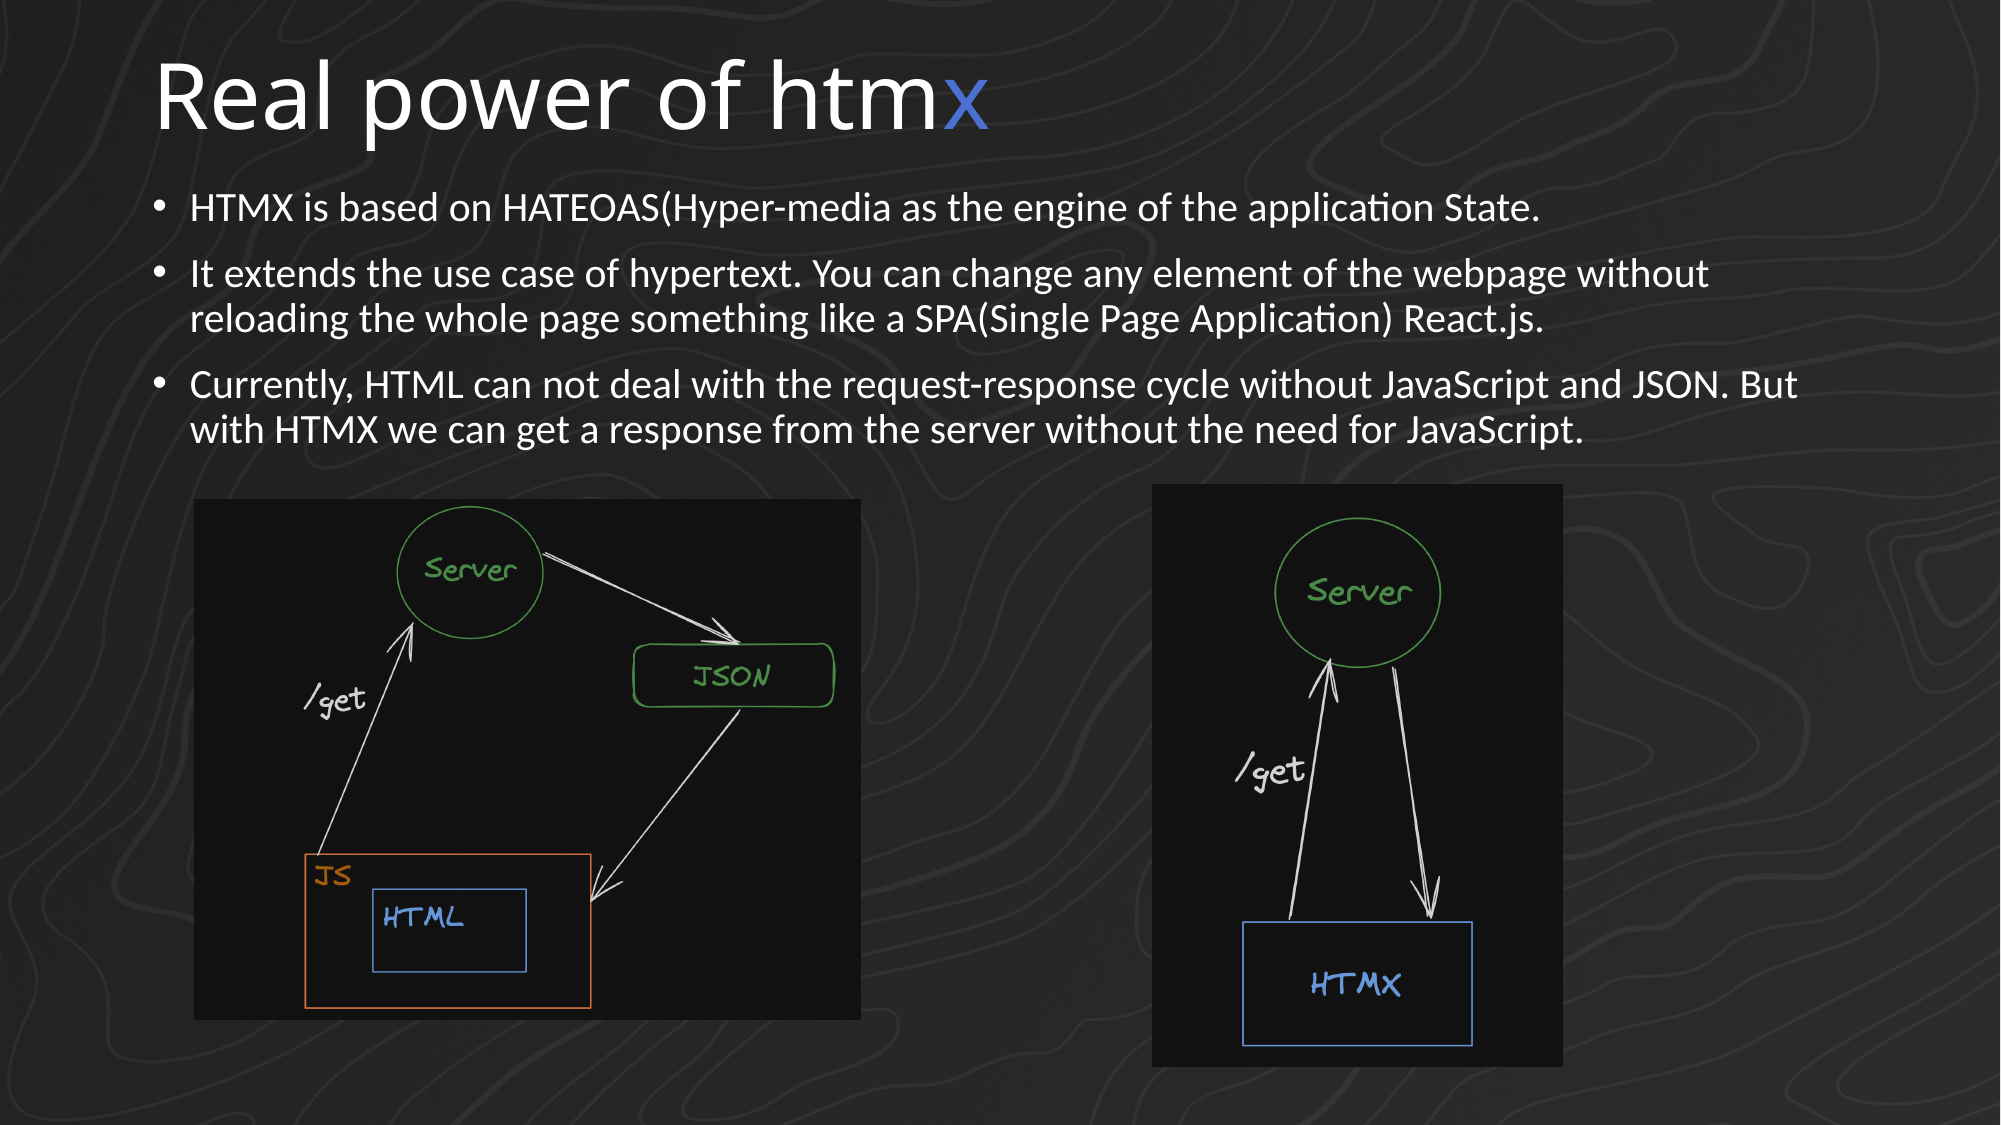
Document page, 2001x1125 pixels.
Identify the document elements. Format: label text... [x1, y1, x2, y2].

picture [0, 0, 2001, 1125]
title Real power of htmx [137, 21, 1863, 178]
list HTMX is based on HATEOAS(Hyper-media as the engine of the application State. It extends the use case of hypertext. You can change any element of the webpage without reloading the whole page something like a SPA(Single Page Application) React.js. Currently, HTML can not deal with the request-response cycle without JavaScript and JSON. But with HTMX we can get a response from the server without the need for JavaScript. [137, 178, 1863, 497]
